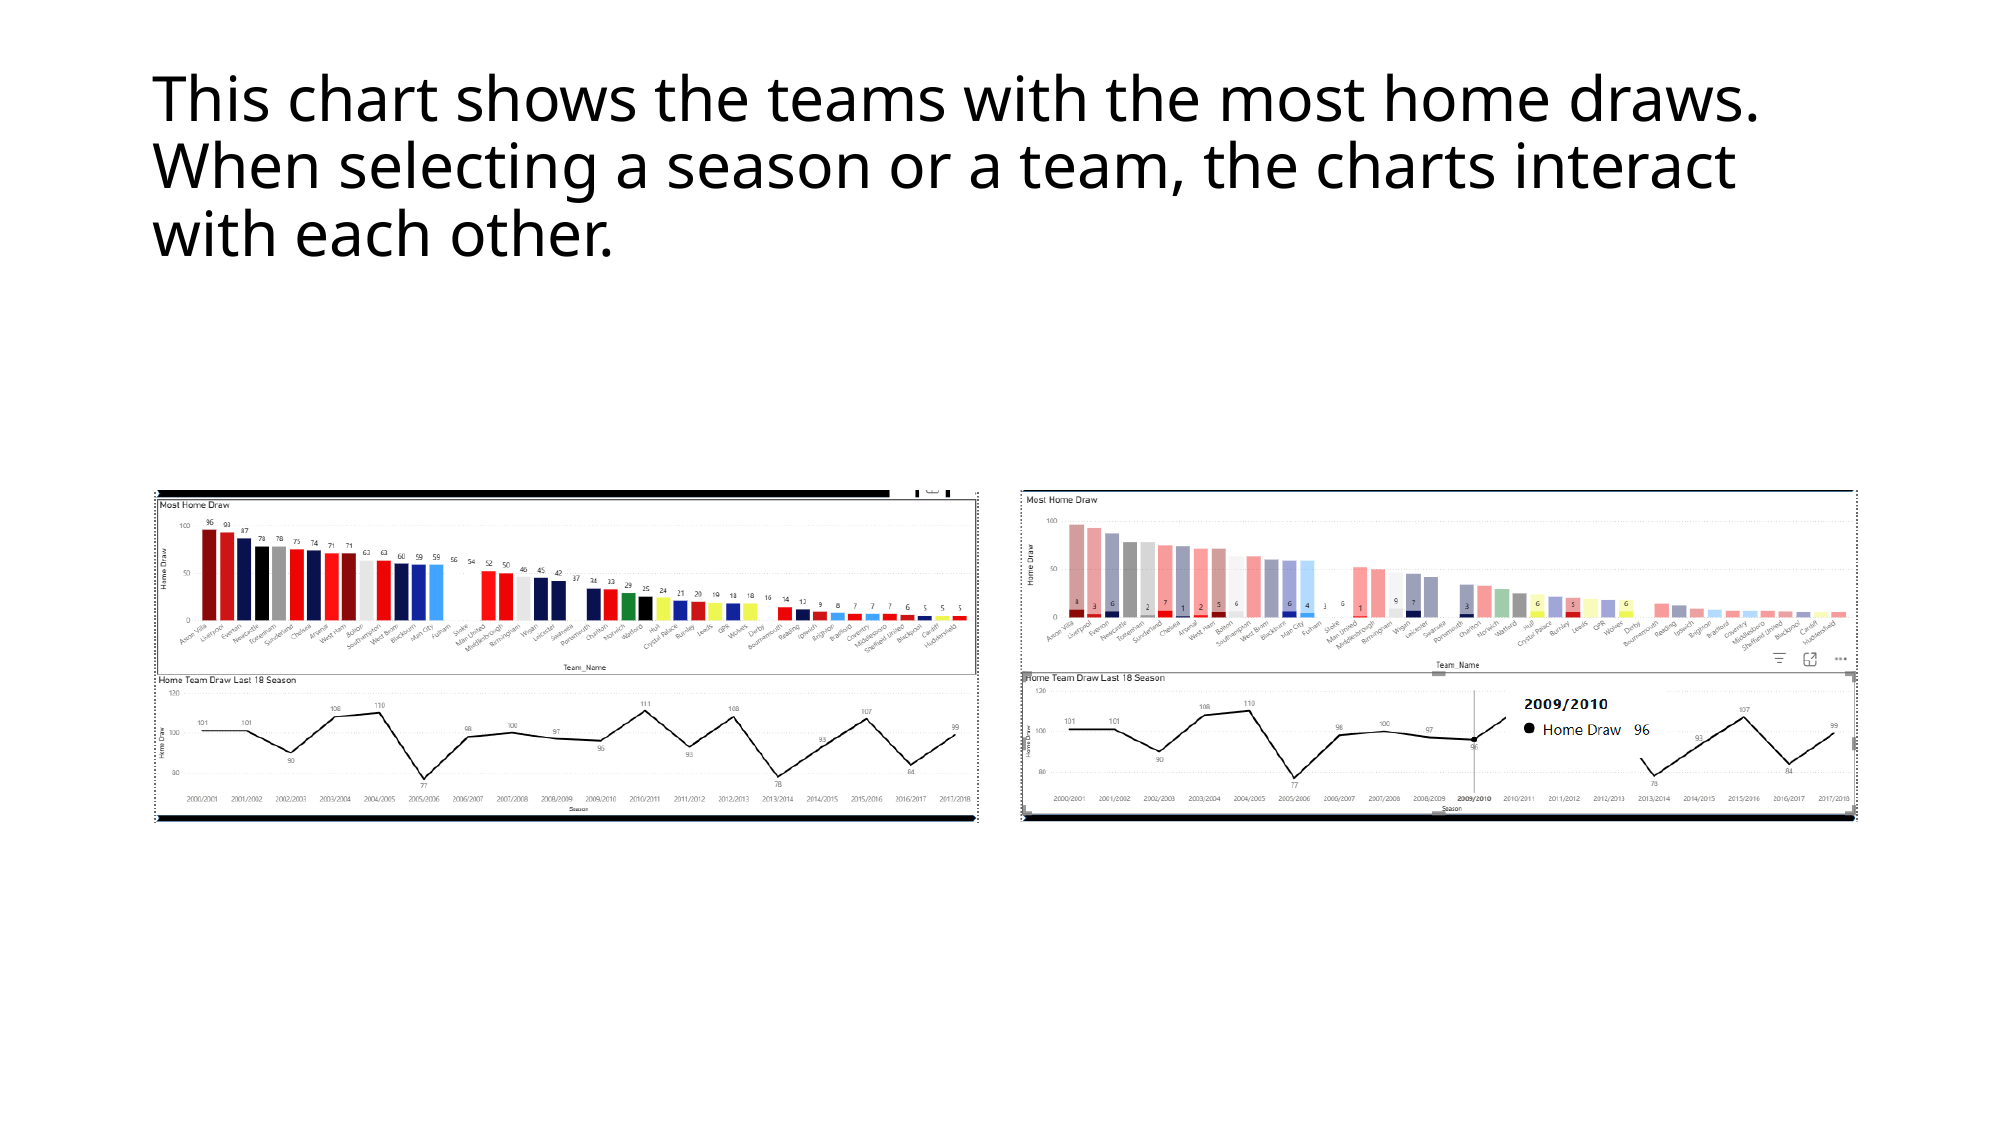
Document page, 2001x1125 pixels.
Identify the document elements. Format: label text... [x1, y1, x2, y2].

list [1012, 490, 1863, 822]
title This chart shows the teams with the most home draws. When selecting a season or a team, the charts interact with each other. [137, 59, 1863, 278]
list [137, 490, 988, 823]
